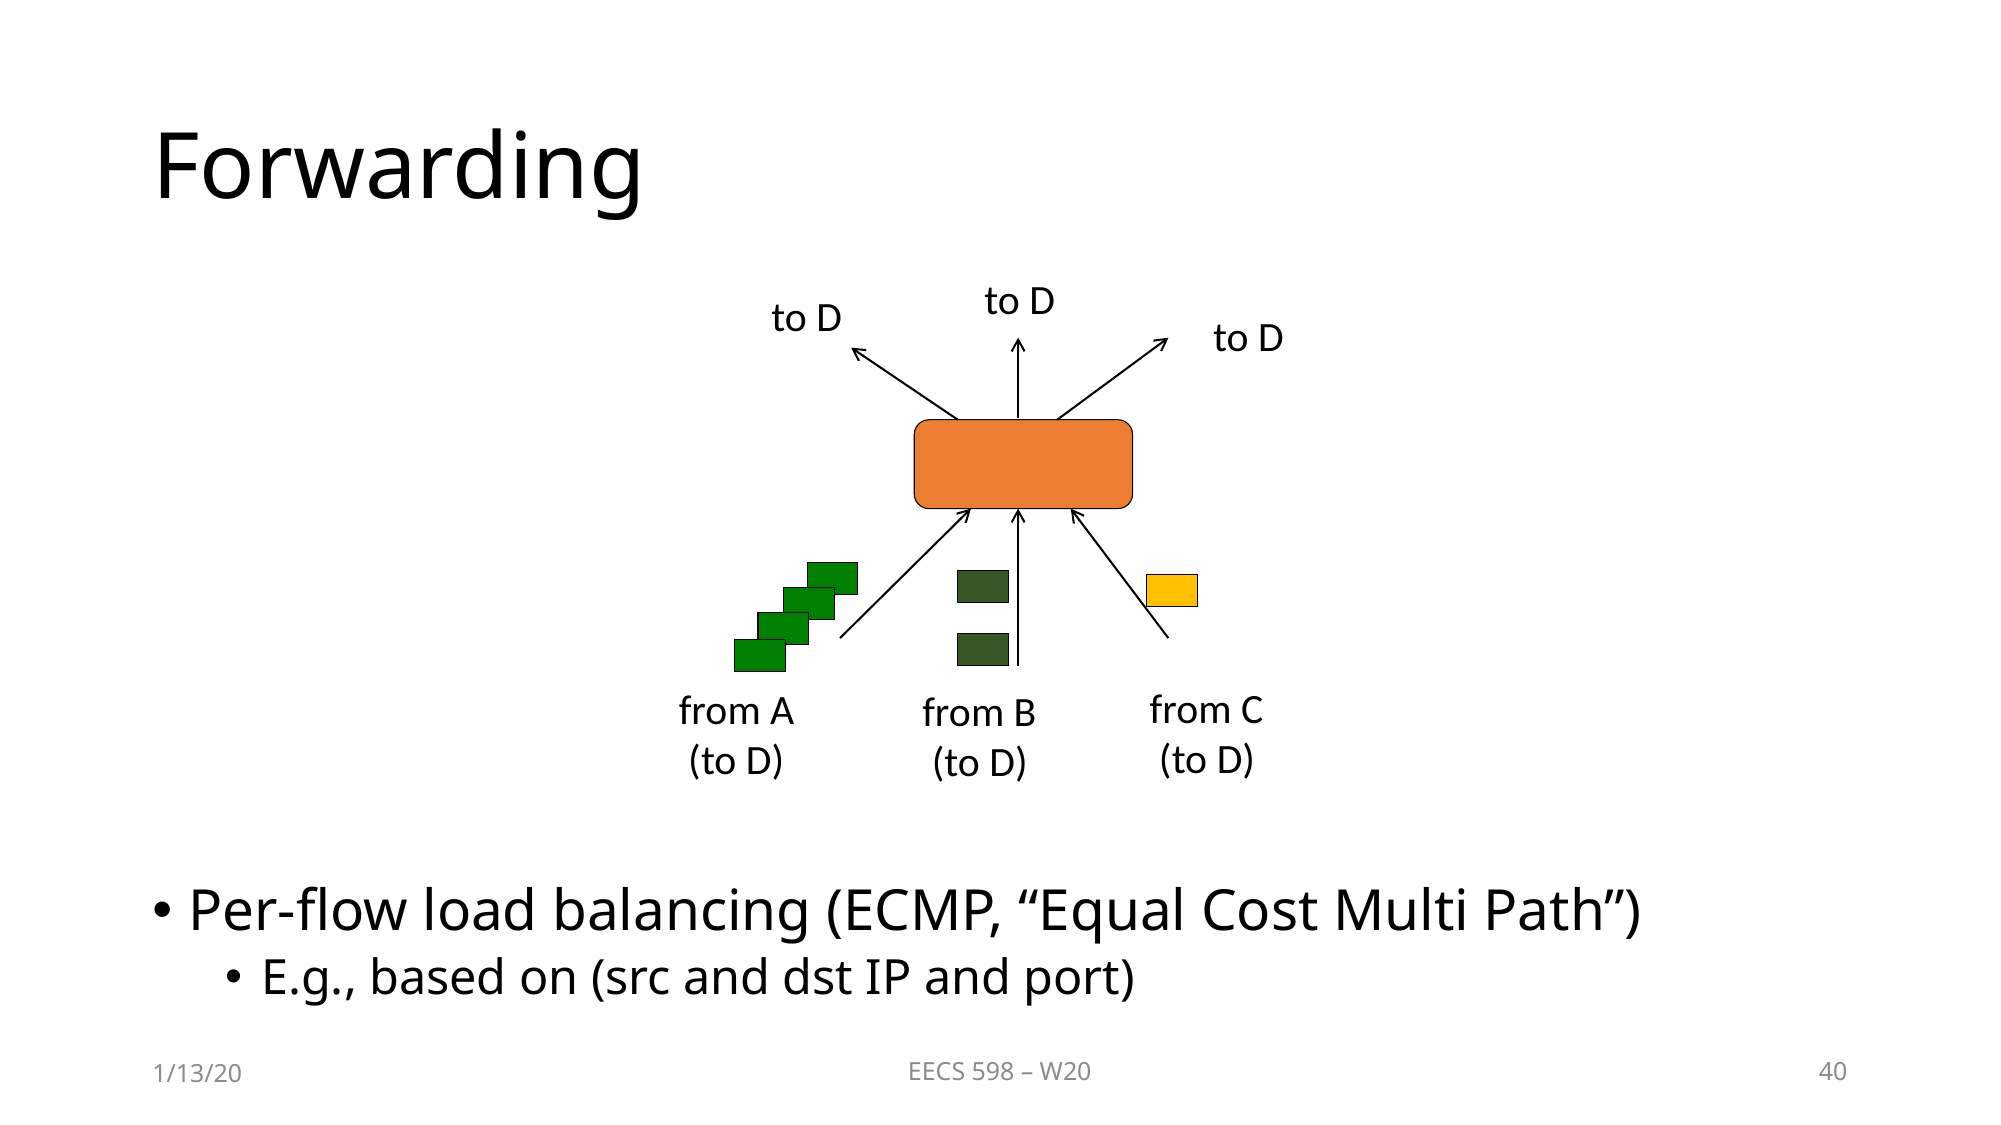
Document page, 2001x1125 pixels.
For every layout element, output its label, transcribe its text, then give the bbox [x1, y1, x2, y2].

text_box [757, 612, 809, 645]
text_box [807, 562, 839, 595]
text_box [783, 587, 835, 620]
text_box from C (to D) [1134, 674, 1279, 789]
list Per-flow load balancing (ECMP, “Equal Cost Multi Path”) E.g., based on (src and dst IP and port) [137, 299, 1863, 1014]
text_box from B (to D) [907, 677, 1052, 792]
slide_number 40 [1412, 1042, 1863, 1103]
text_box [839, 508, 971, 639]
text_box to D [756, 282, 858, 347]
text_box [1070, 508, 1169, 639]
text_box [1057, 337, 1169, 420]
text_box [971, 570, 1009, 603]
text_box from A (to D) [664, 675, 810, 790]
title Forwarding [137, 59, 1863, 278]
text_box to D [969, 265, 1070, 331]
text_box to D [1198, 302, 1299, 368]
footer EECS 598 – W20 [662, 1042, 1338, 1103]
text_box [913, 419, 1134, 510]
text_box [1169, 574, 1198, 607]
text_box [957, 633, 1009, 666]
text_box [734, 639, 786, 672]
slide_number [137, 1042, 588, 1103]
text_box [851, 347, 958, 420]
